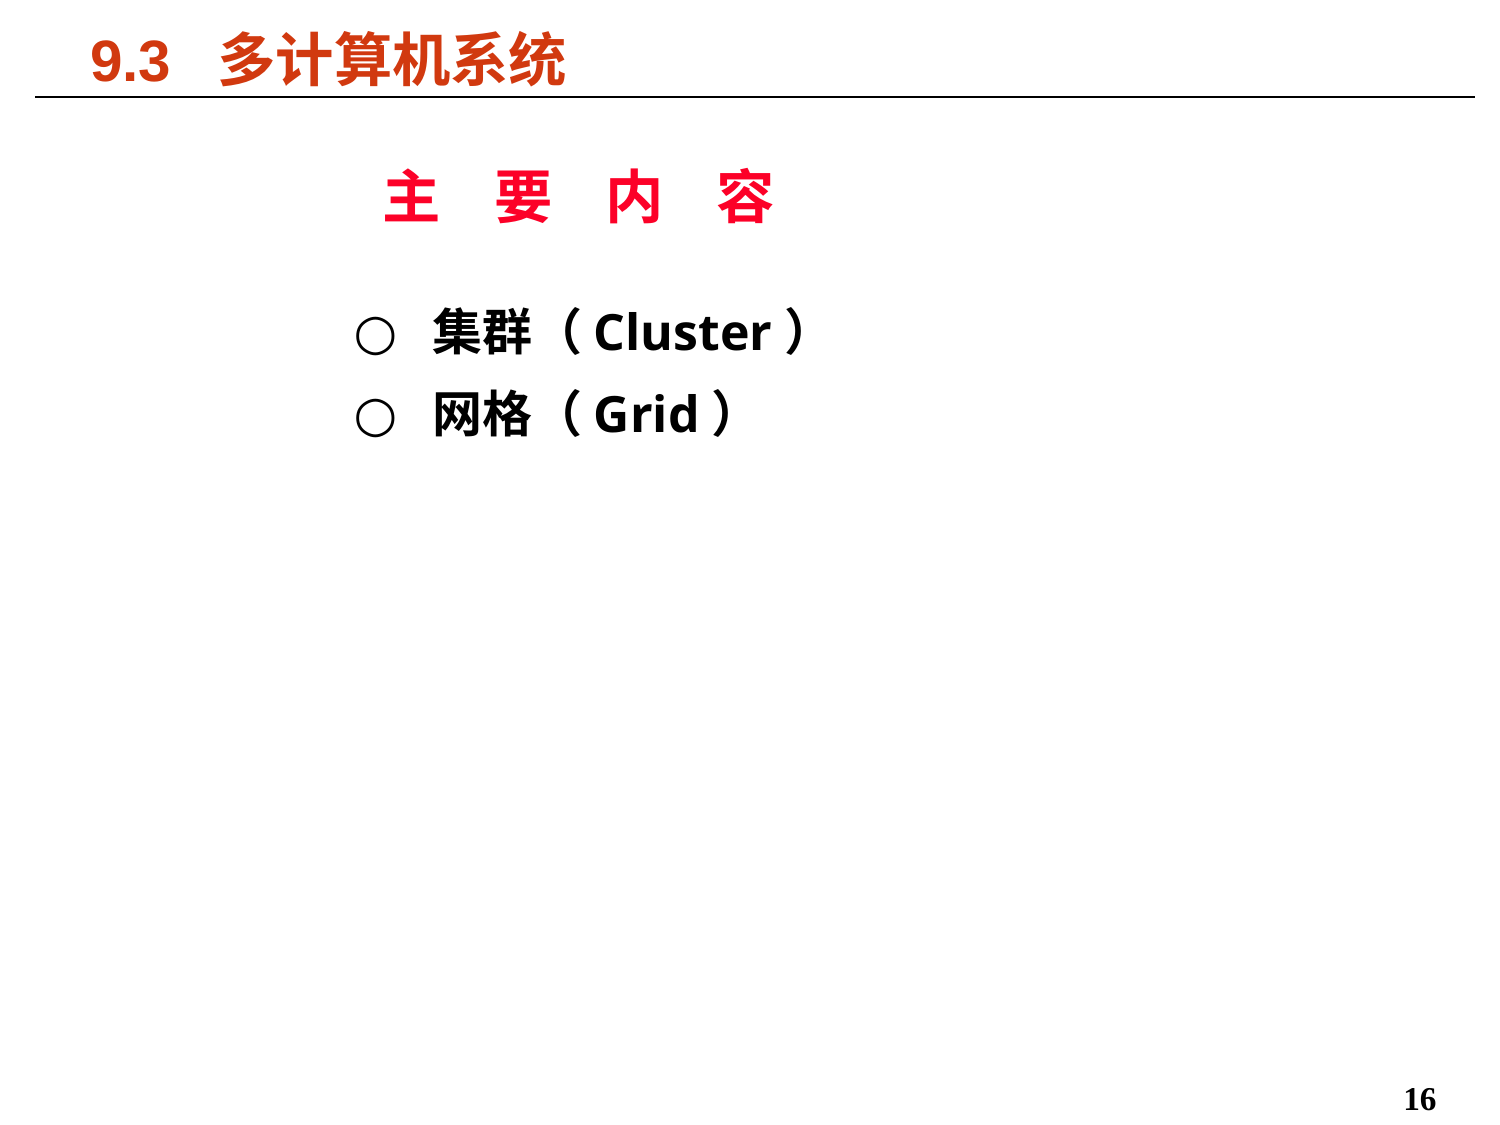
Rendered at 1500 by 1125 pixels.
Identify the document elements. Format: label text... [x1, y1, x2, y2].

list 集群（Cluster） 网格（Grid） [343, 284, 878, 444]
text_box 主 要 内 容 [368, 152, 937, 238]
title 9.3 多计算机系统 [79, 28, 1449, 160]
